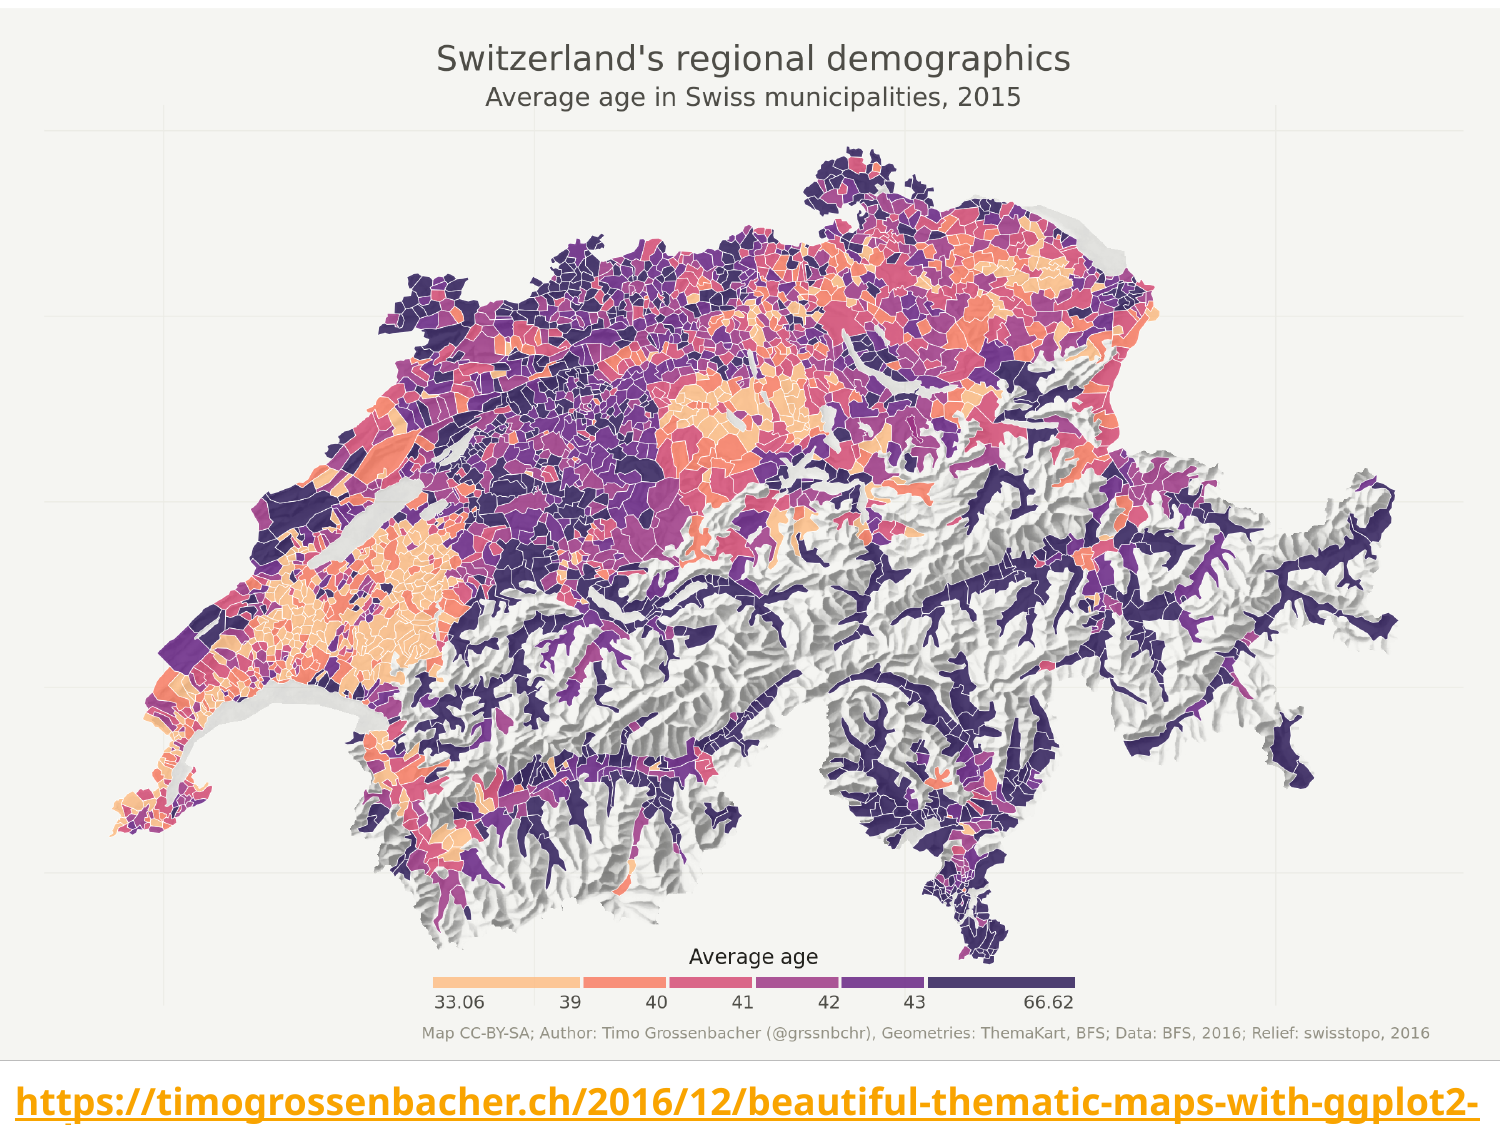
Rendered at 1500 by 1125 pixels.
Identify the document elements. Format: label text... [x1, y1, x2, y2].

text_box https://timogrossenbacher.ch/2016/12/beautiful-thematic-maps-with-ggplot2-only/ [0, 1104, 1500, 1125]
picture [0, 0, 1500, 1098]
